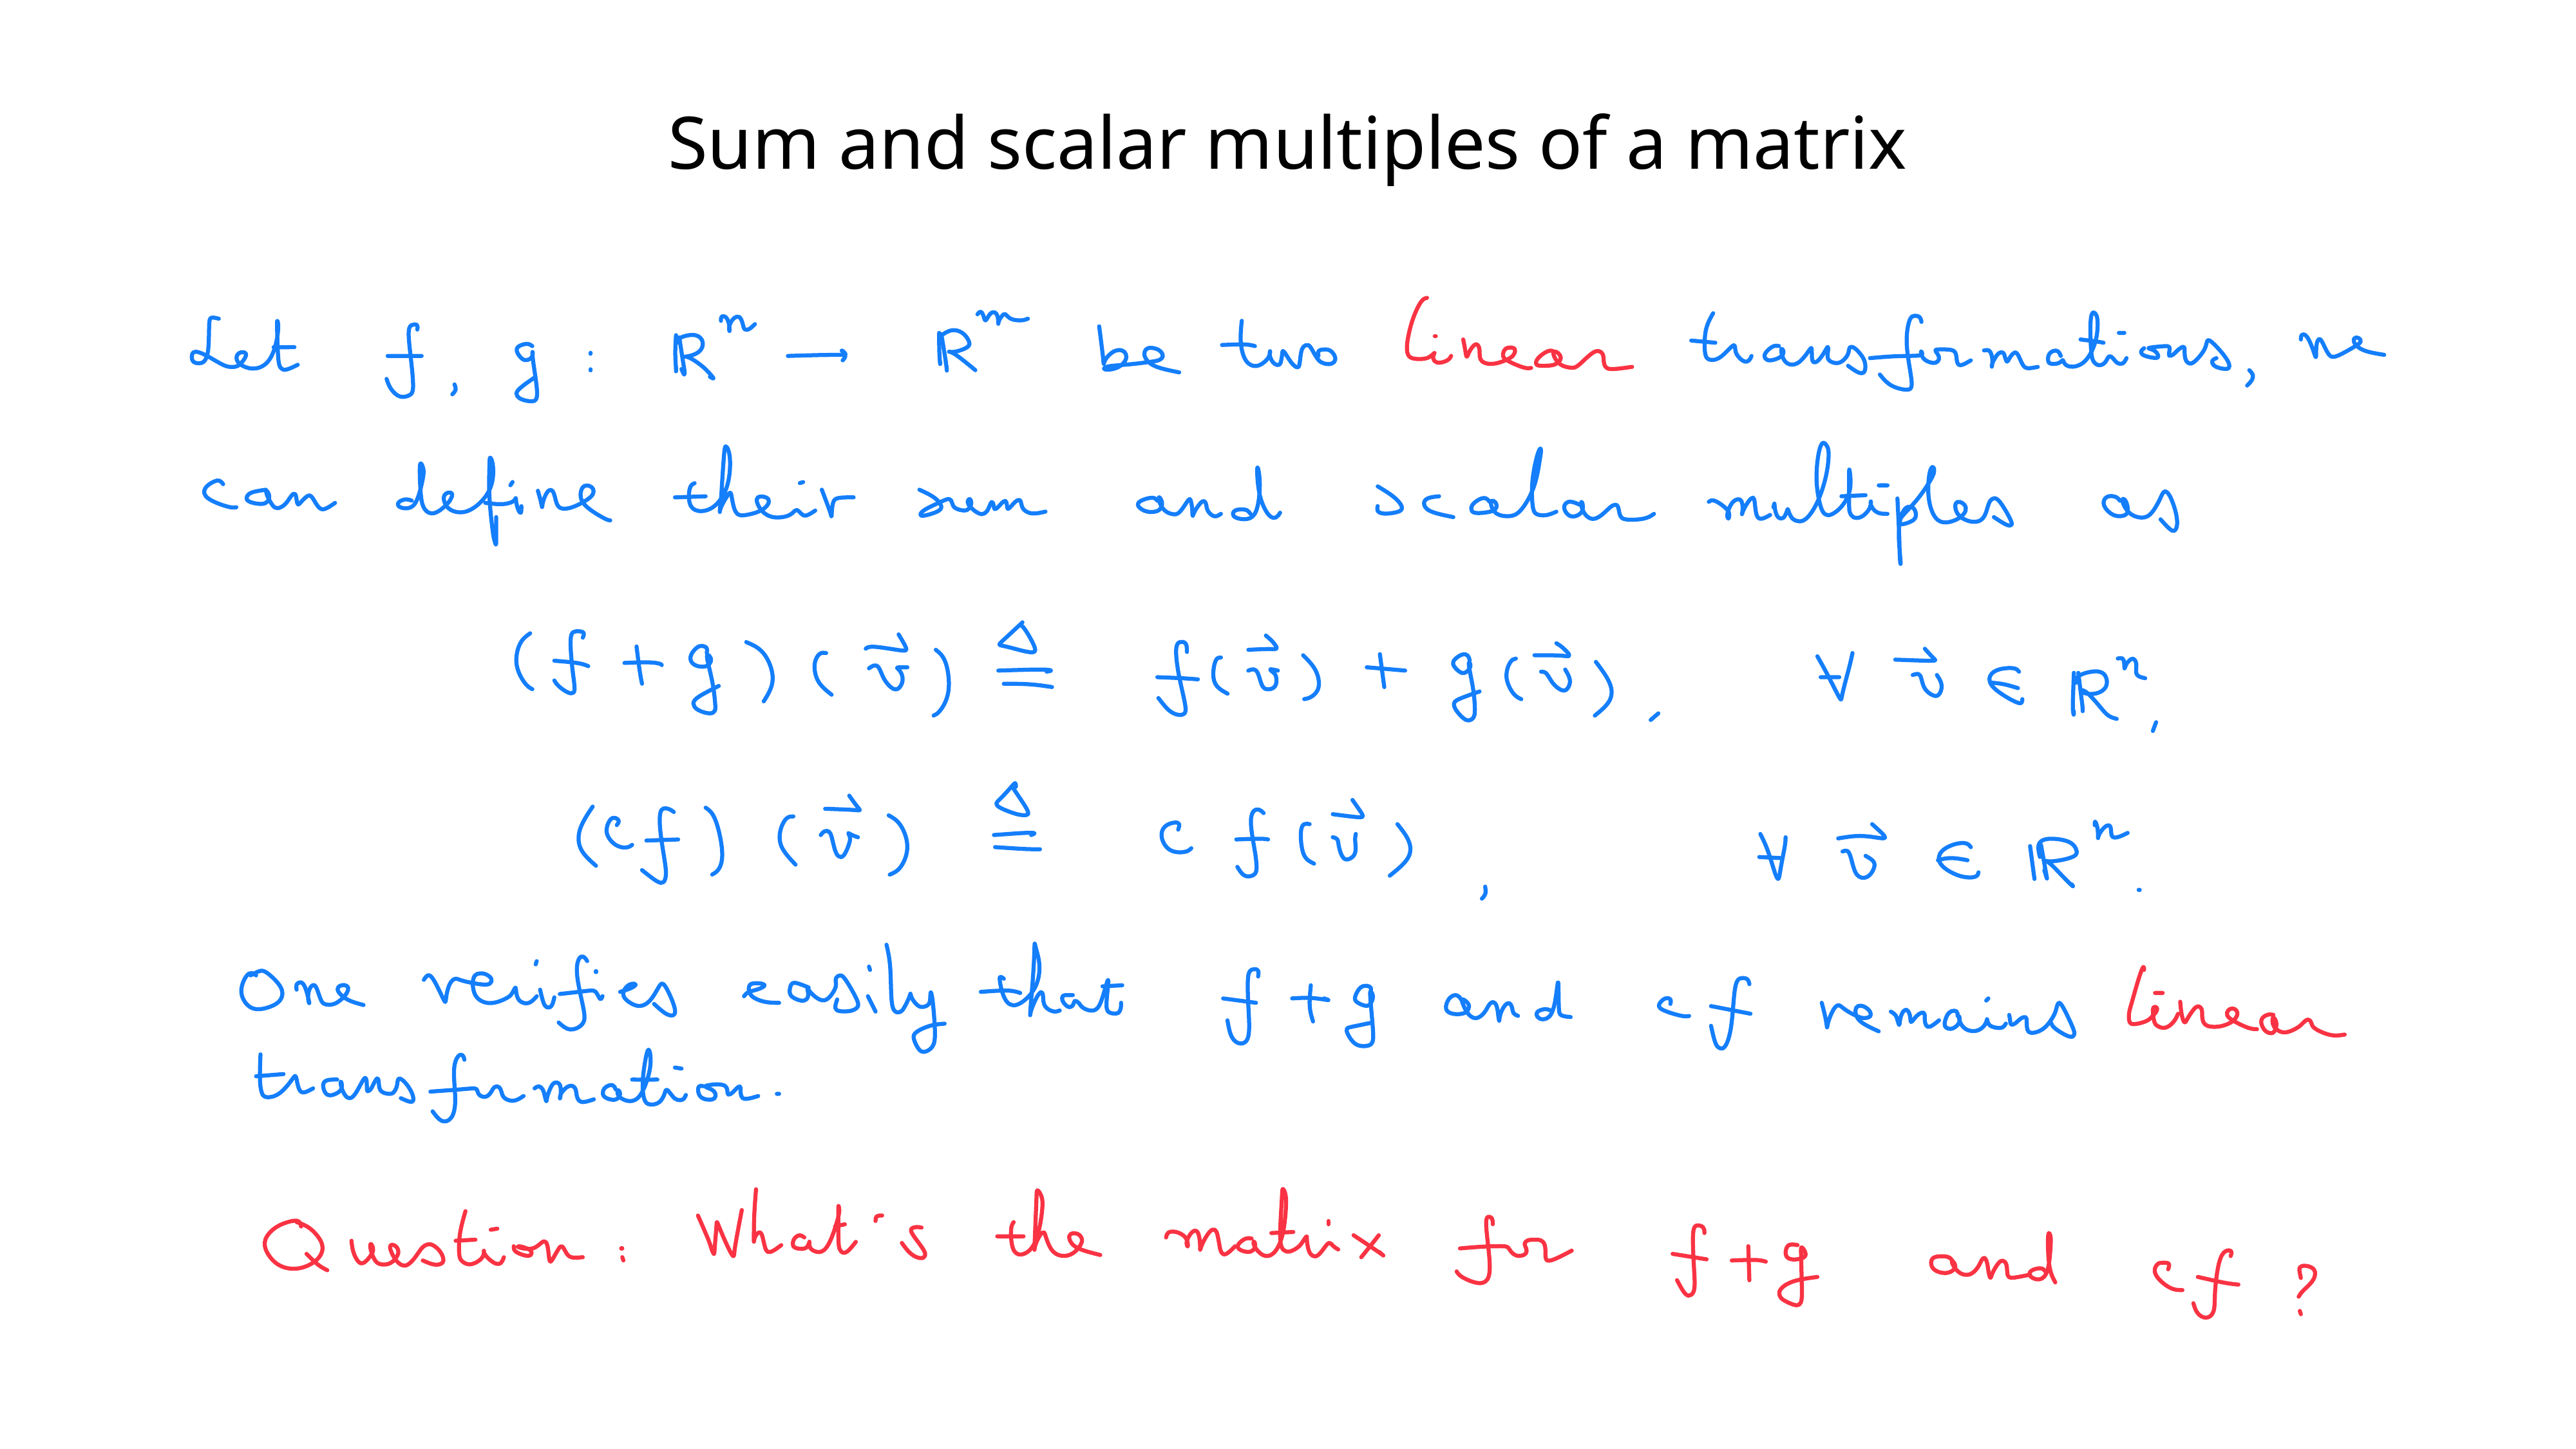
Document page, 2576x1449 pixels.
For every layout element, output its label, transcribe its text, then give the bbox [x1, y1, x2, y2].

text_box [191, 298, 2385, 1318]
list Sum and scalar multiples of a matrix [133, 90, 2443, 199]
